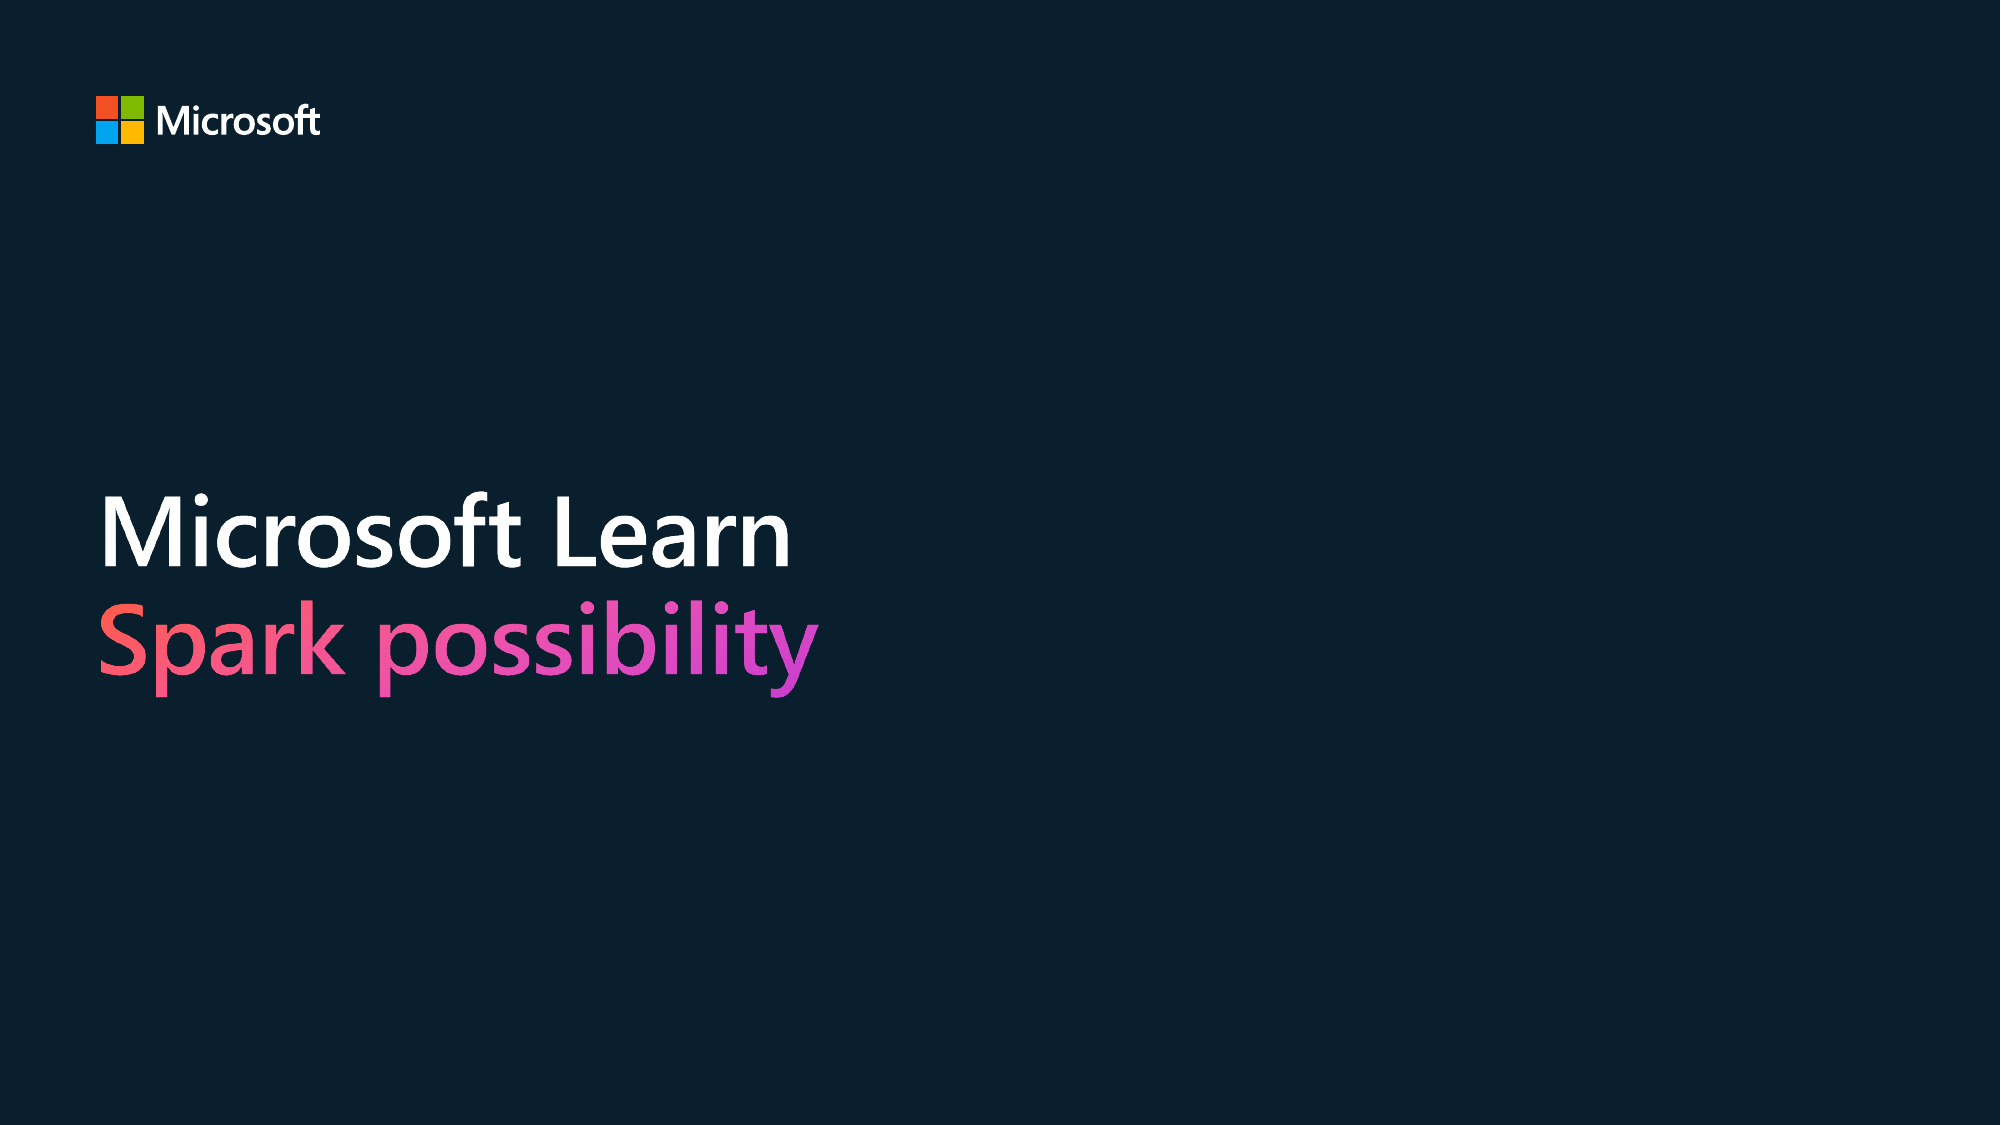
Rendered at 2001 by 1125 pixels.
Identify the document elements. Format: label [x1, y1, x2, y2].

picture [36, 422, 914, 698]
